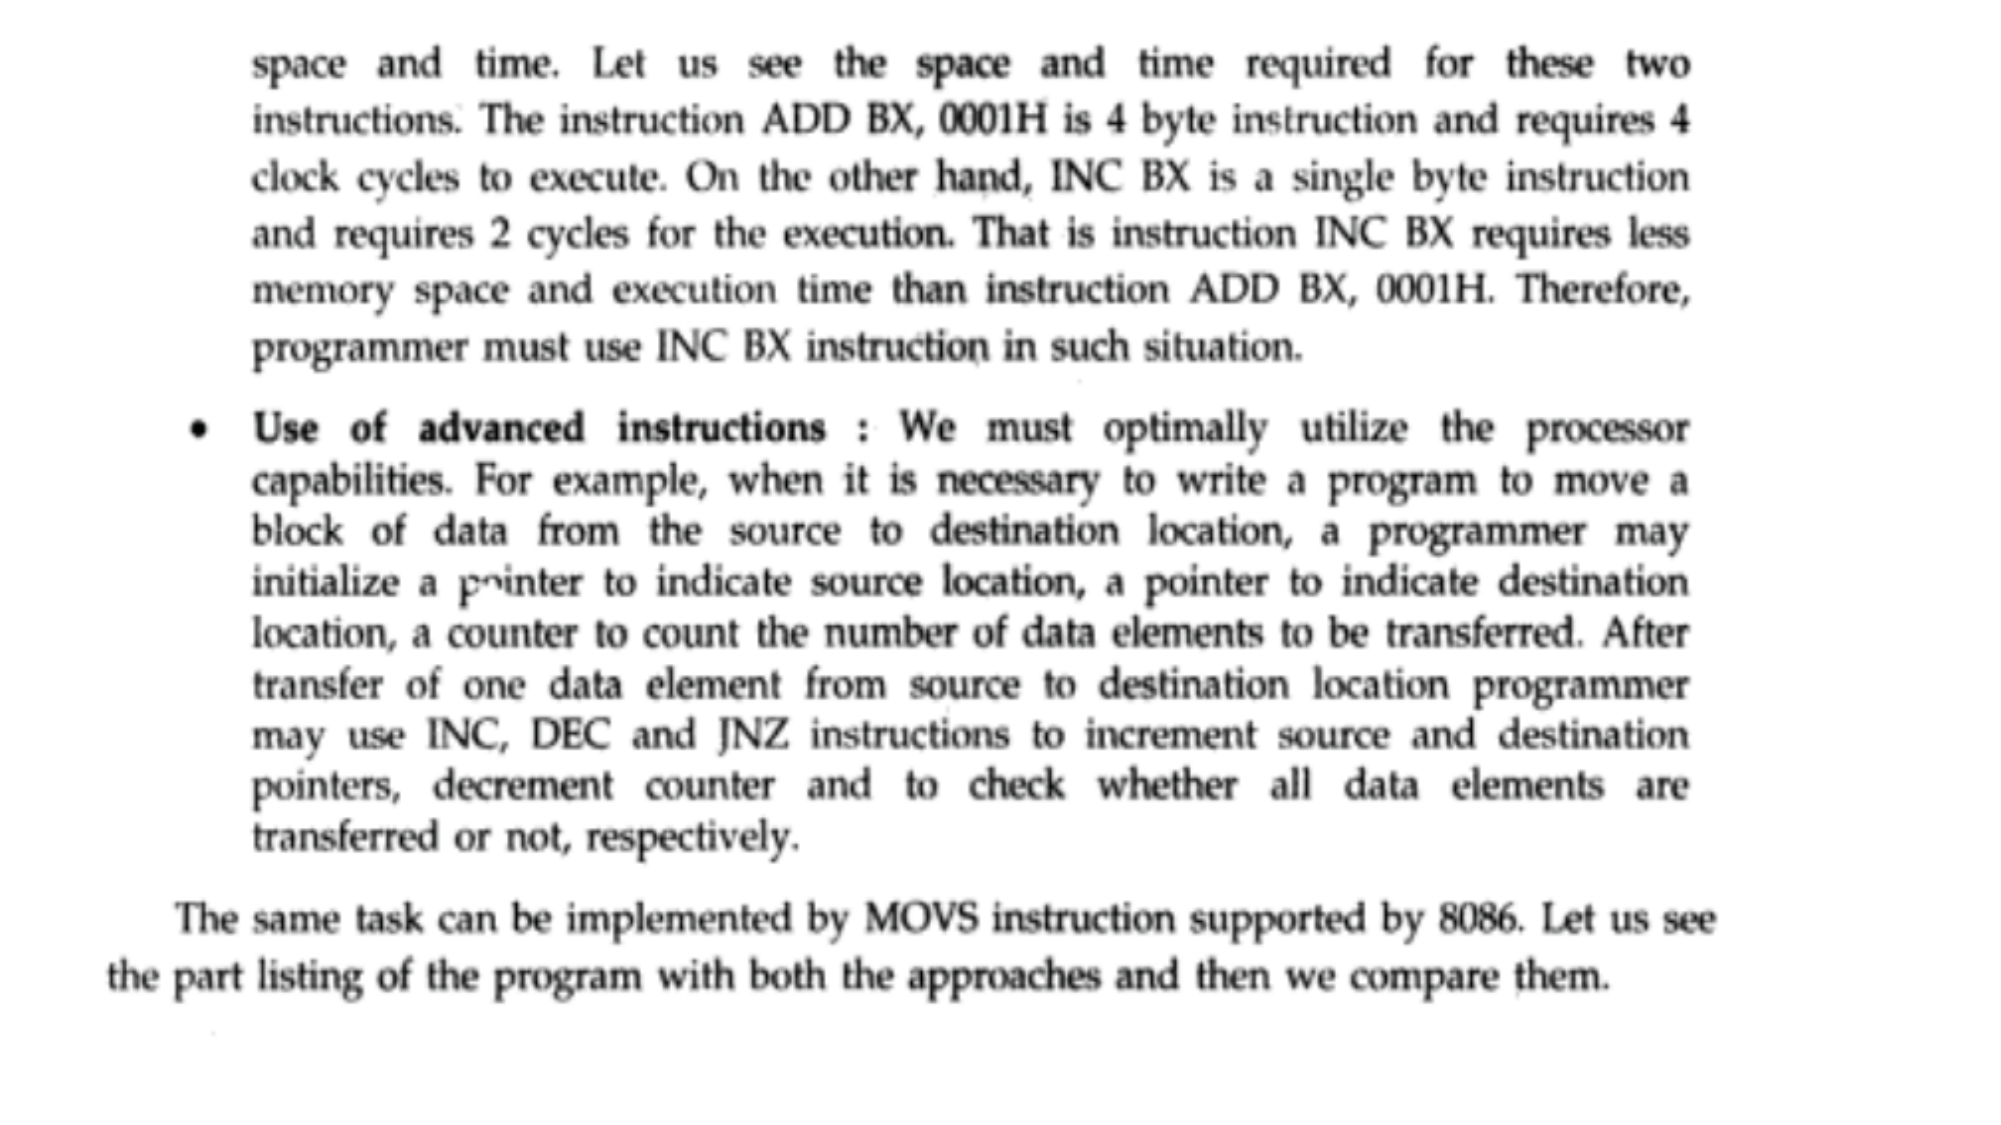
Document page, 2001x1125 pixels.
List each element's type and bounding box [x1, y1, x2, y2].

picture [0, 18, 1846, 1039]
